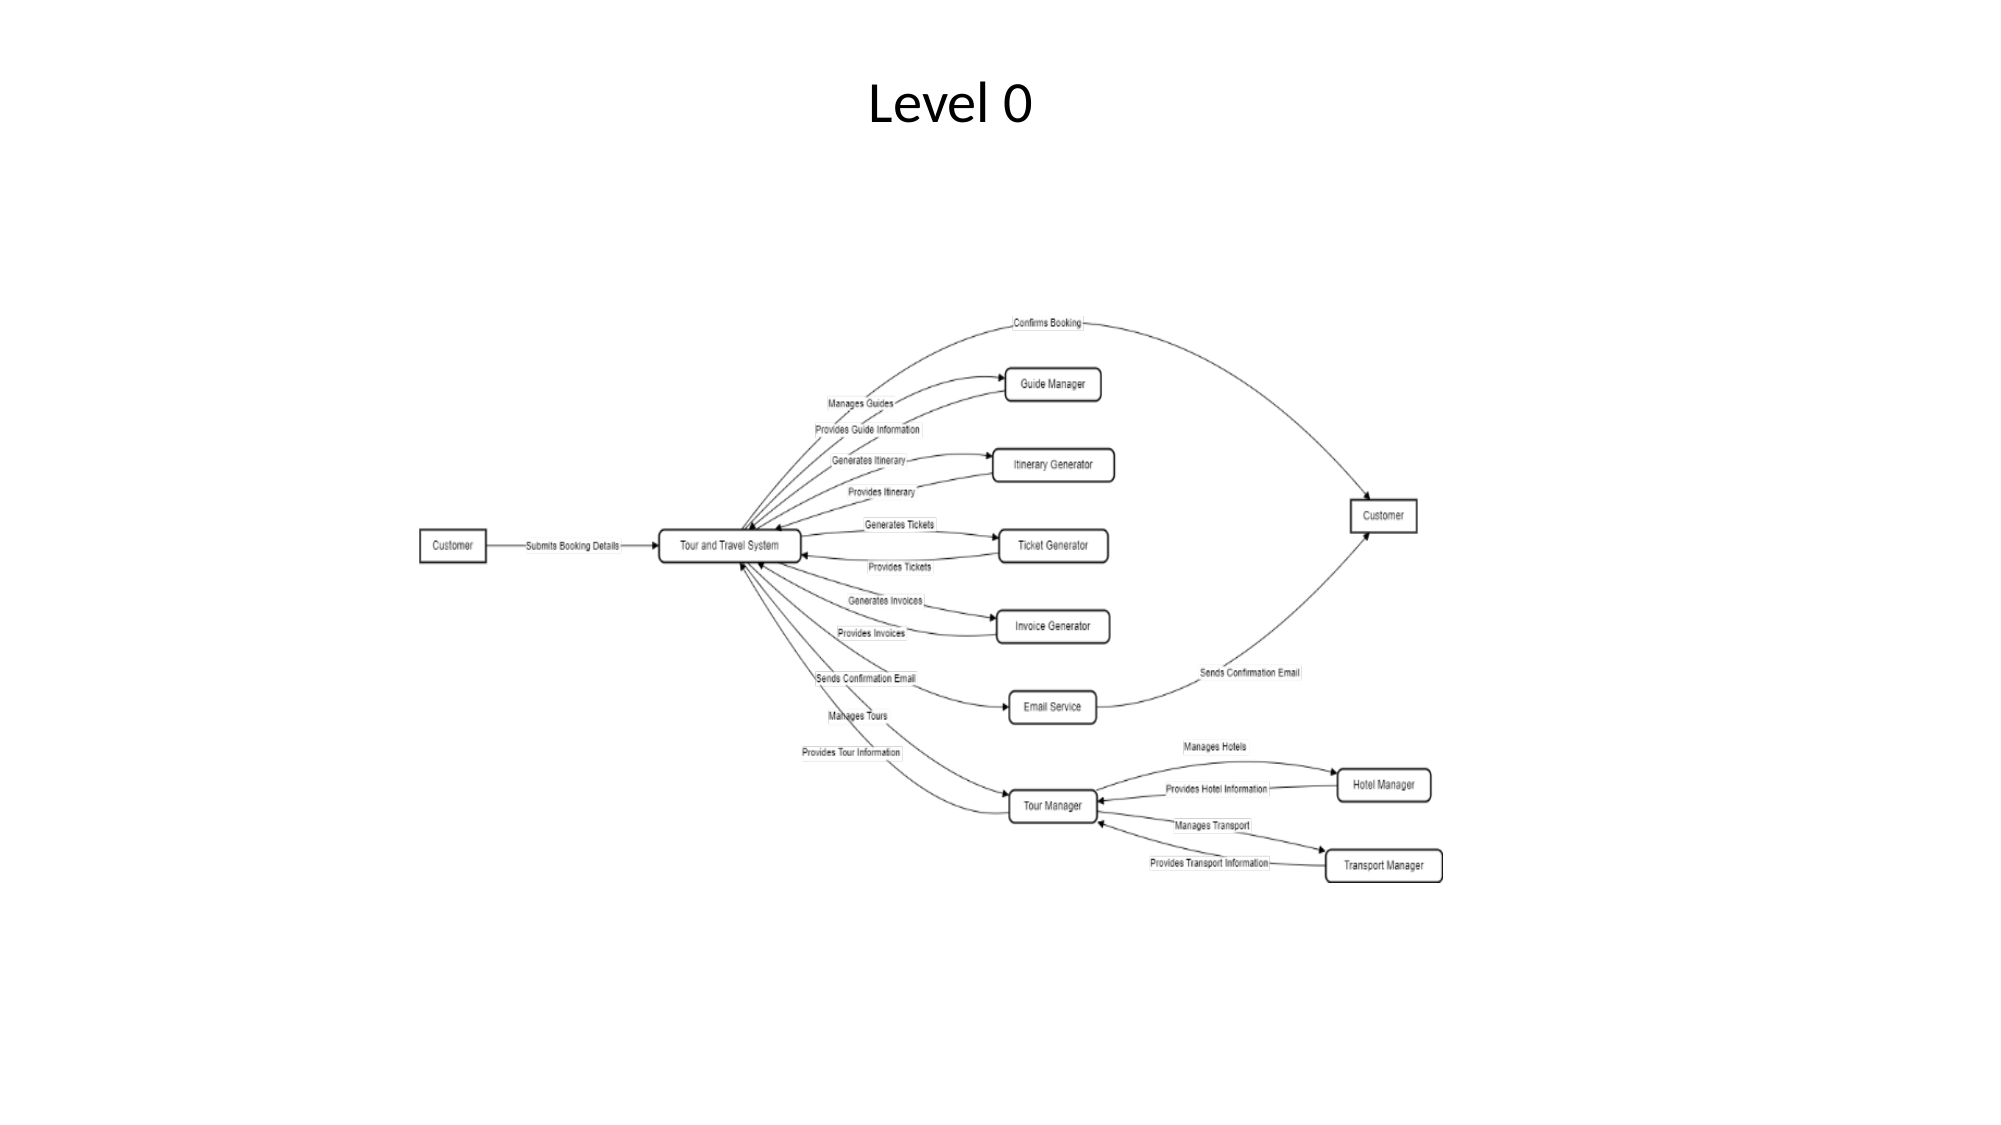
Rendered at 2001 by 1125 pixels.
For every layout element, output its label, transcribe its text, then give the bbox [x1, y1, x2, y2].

text_box Level 0 [854, 56, 1122, 142]
picture [419, 316, 1443, 883]
